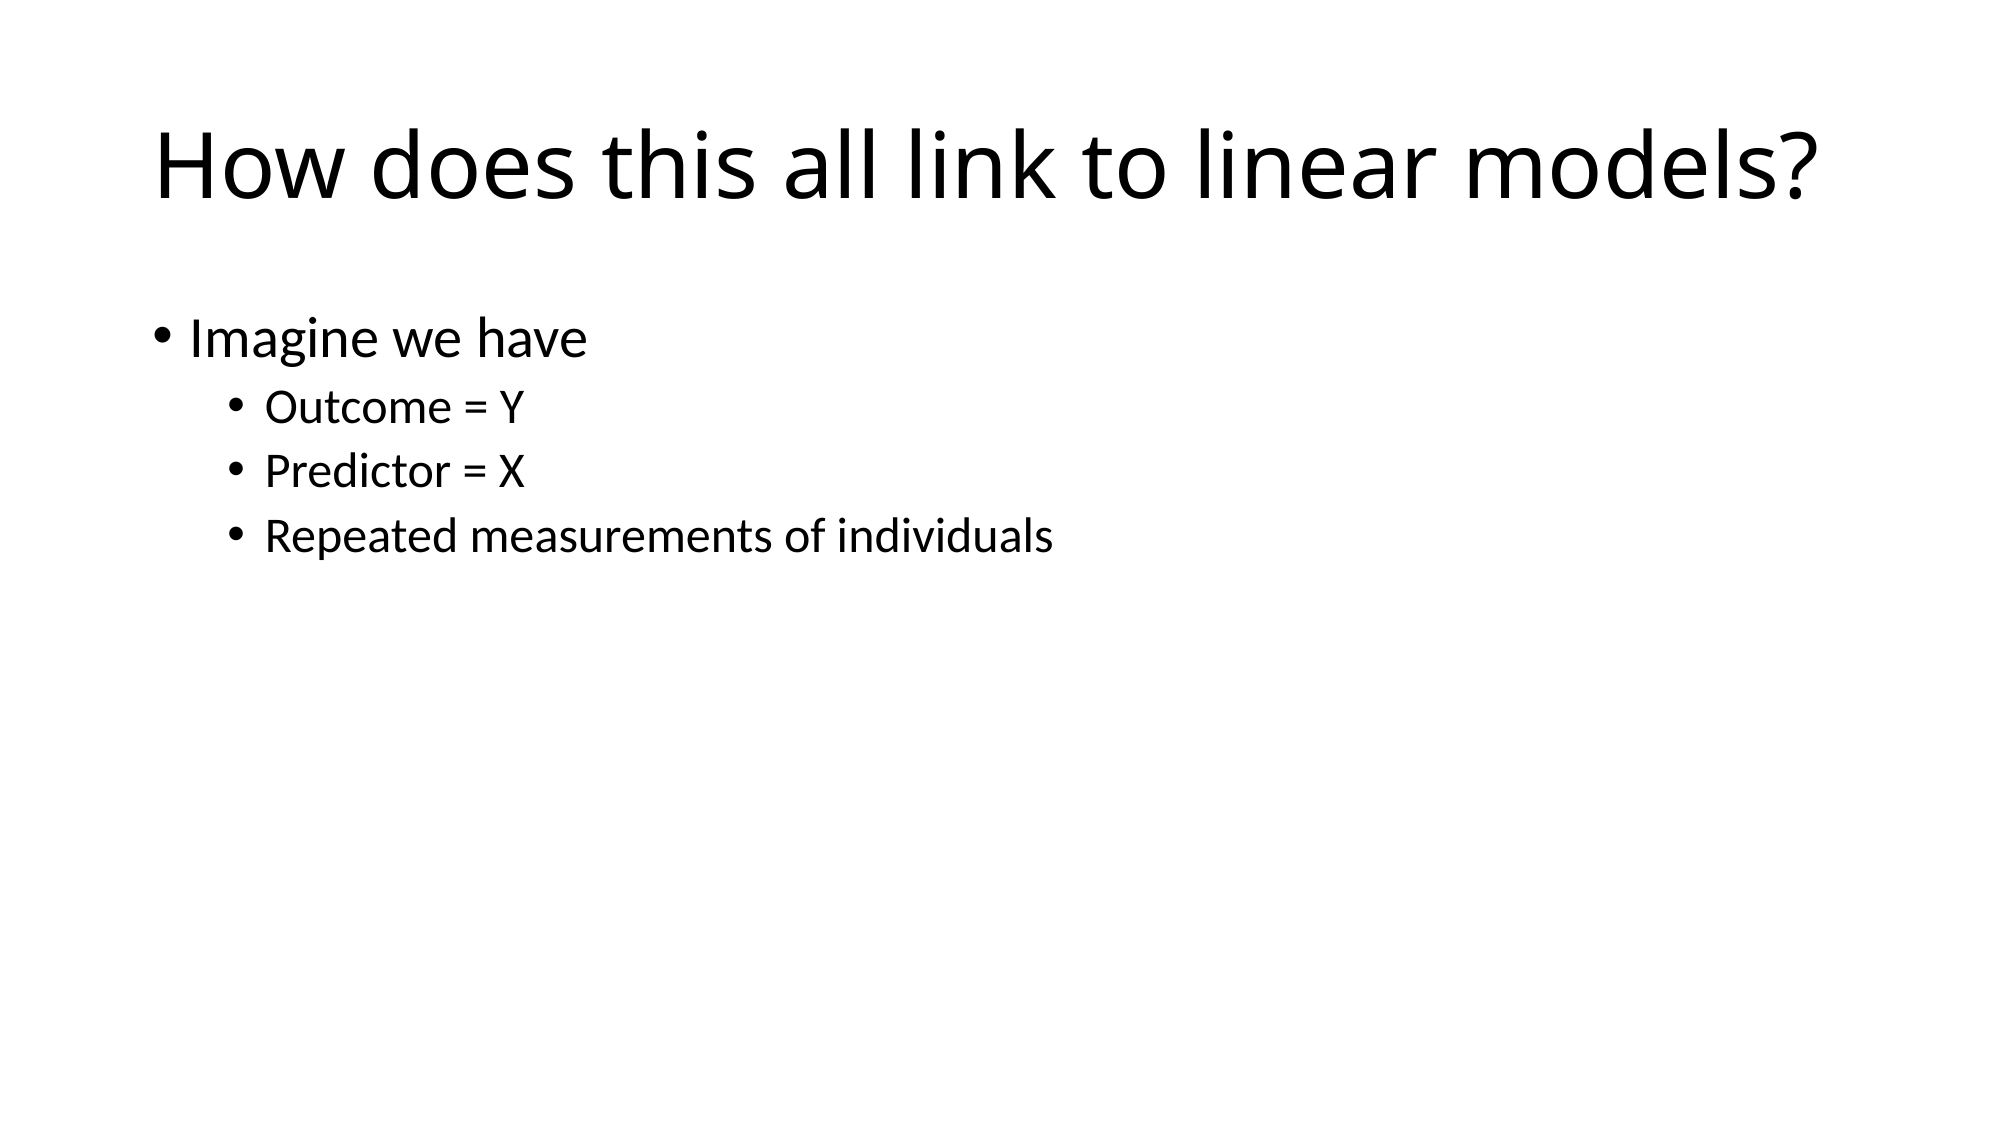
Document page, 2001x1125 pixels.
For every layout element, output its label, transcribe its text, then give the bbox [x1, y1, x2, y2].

title How does this all link to linear models? [137, 59, 1863, 278]
list Imagine we have Outcome = Y Predictor = X Repeated measurements of individuals [137, 299, 1863, 1014]
